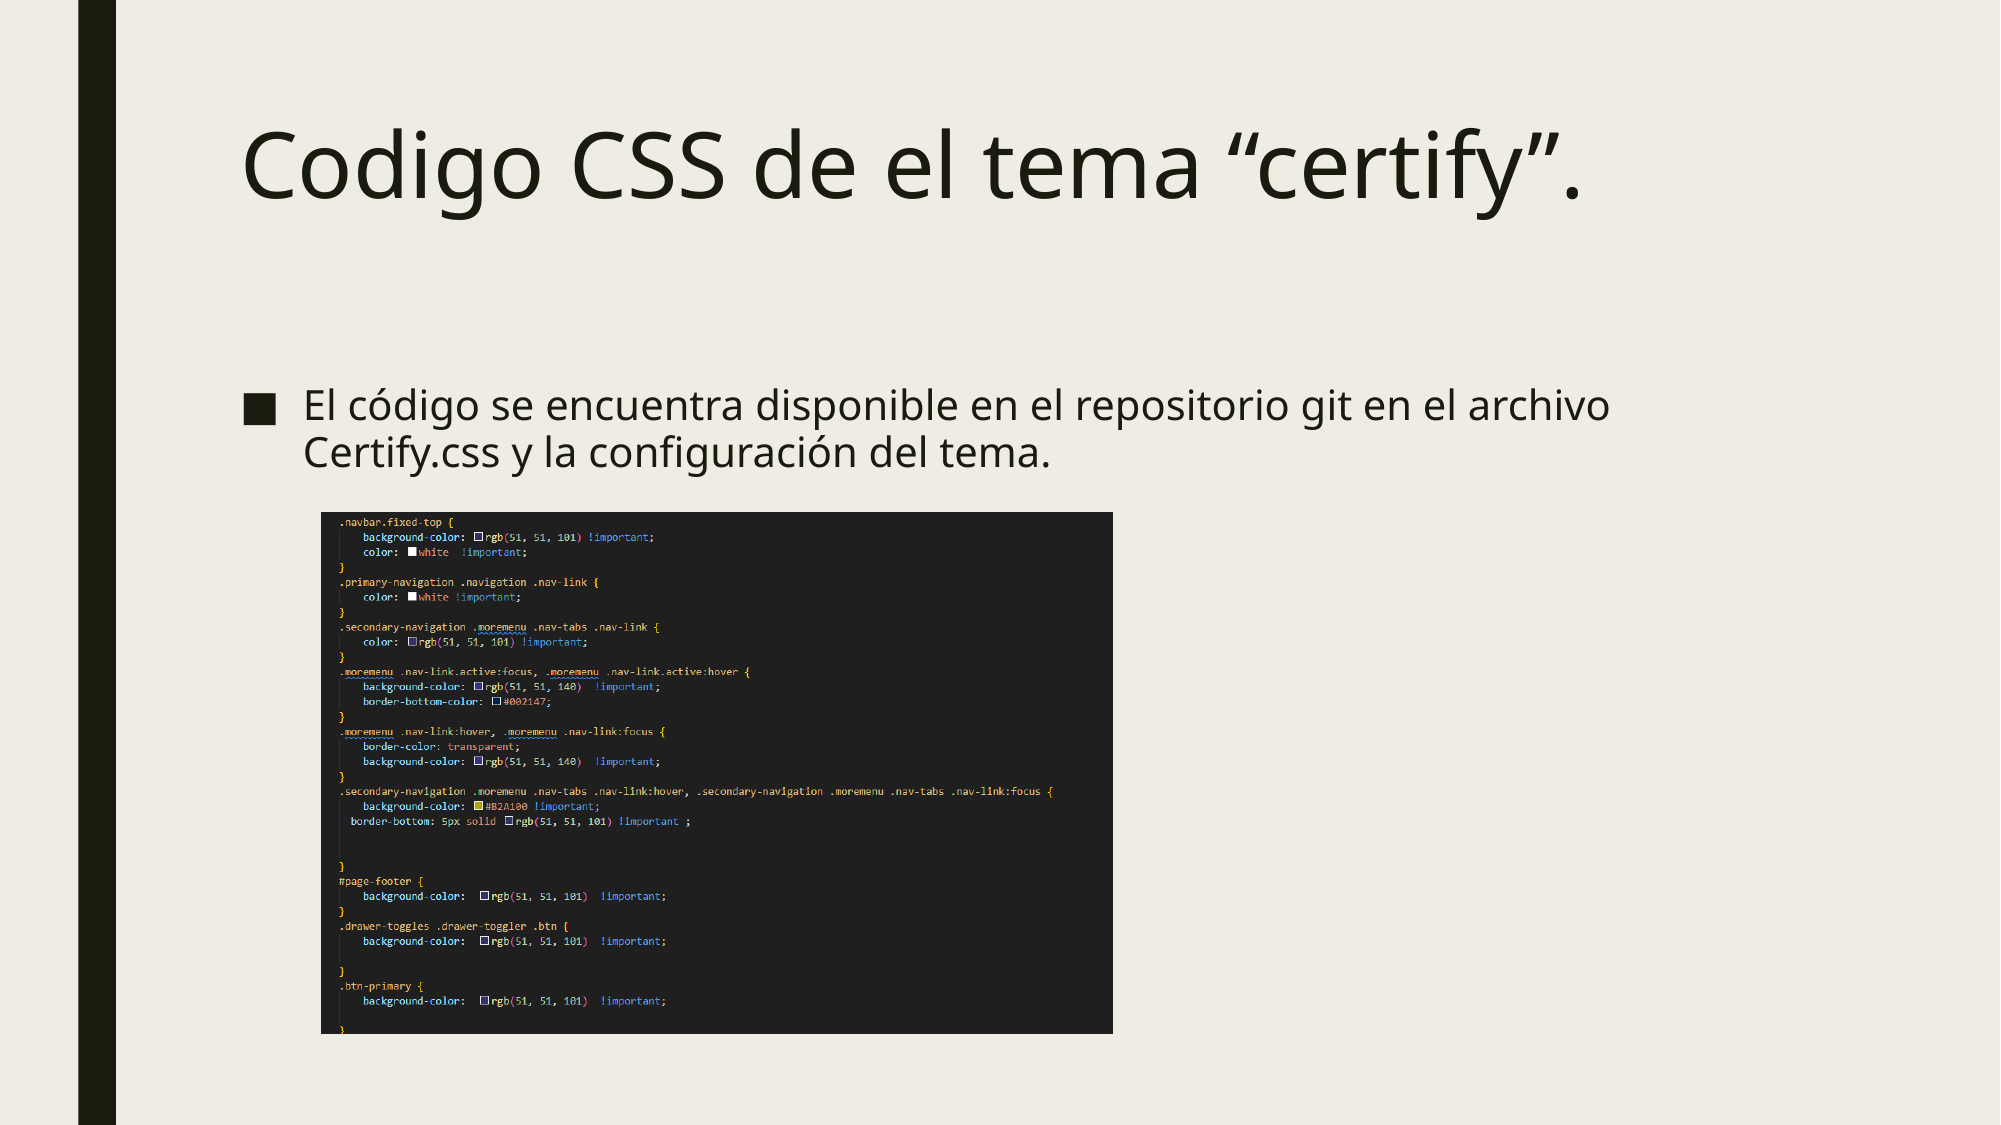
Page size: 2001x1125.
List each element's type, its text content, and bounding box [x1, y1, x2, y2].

picture [321, 512, 1113, 1034]
list El código se encuentra disponible en el repositorio git en el archivo Certify.css y la configuración del tema. [225, 375, 1800, 963]
title Codigo CSS de el tema “certify”. [225, 112, 1800, 357]
